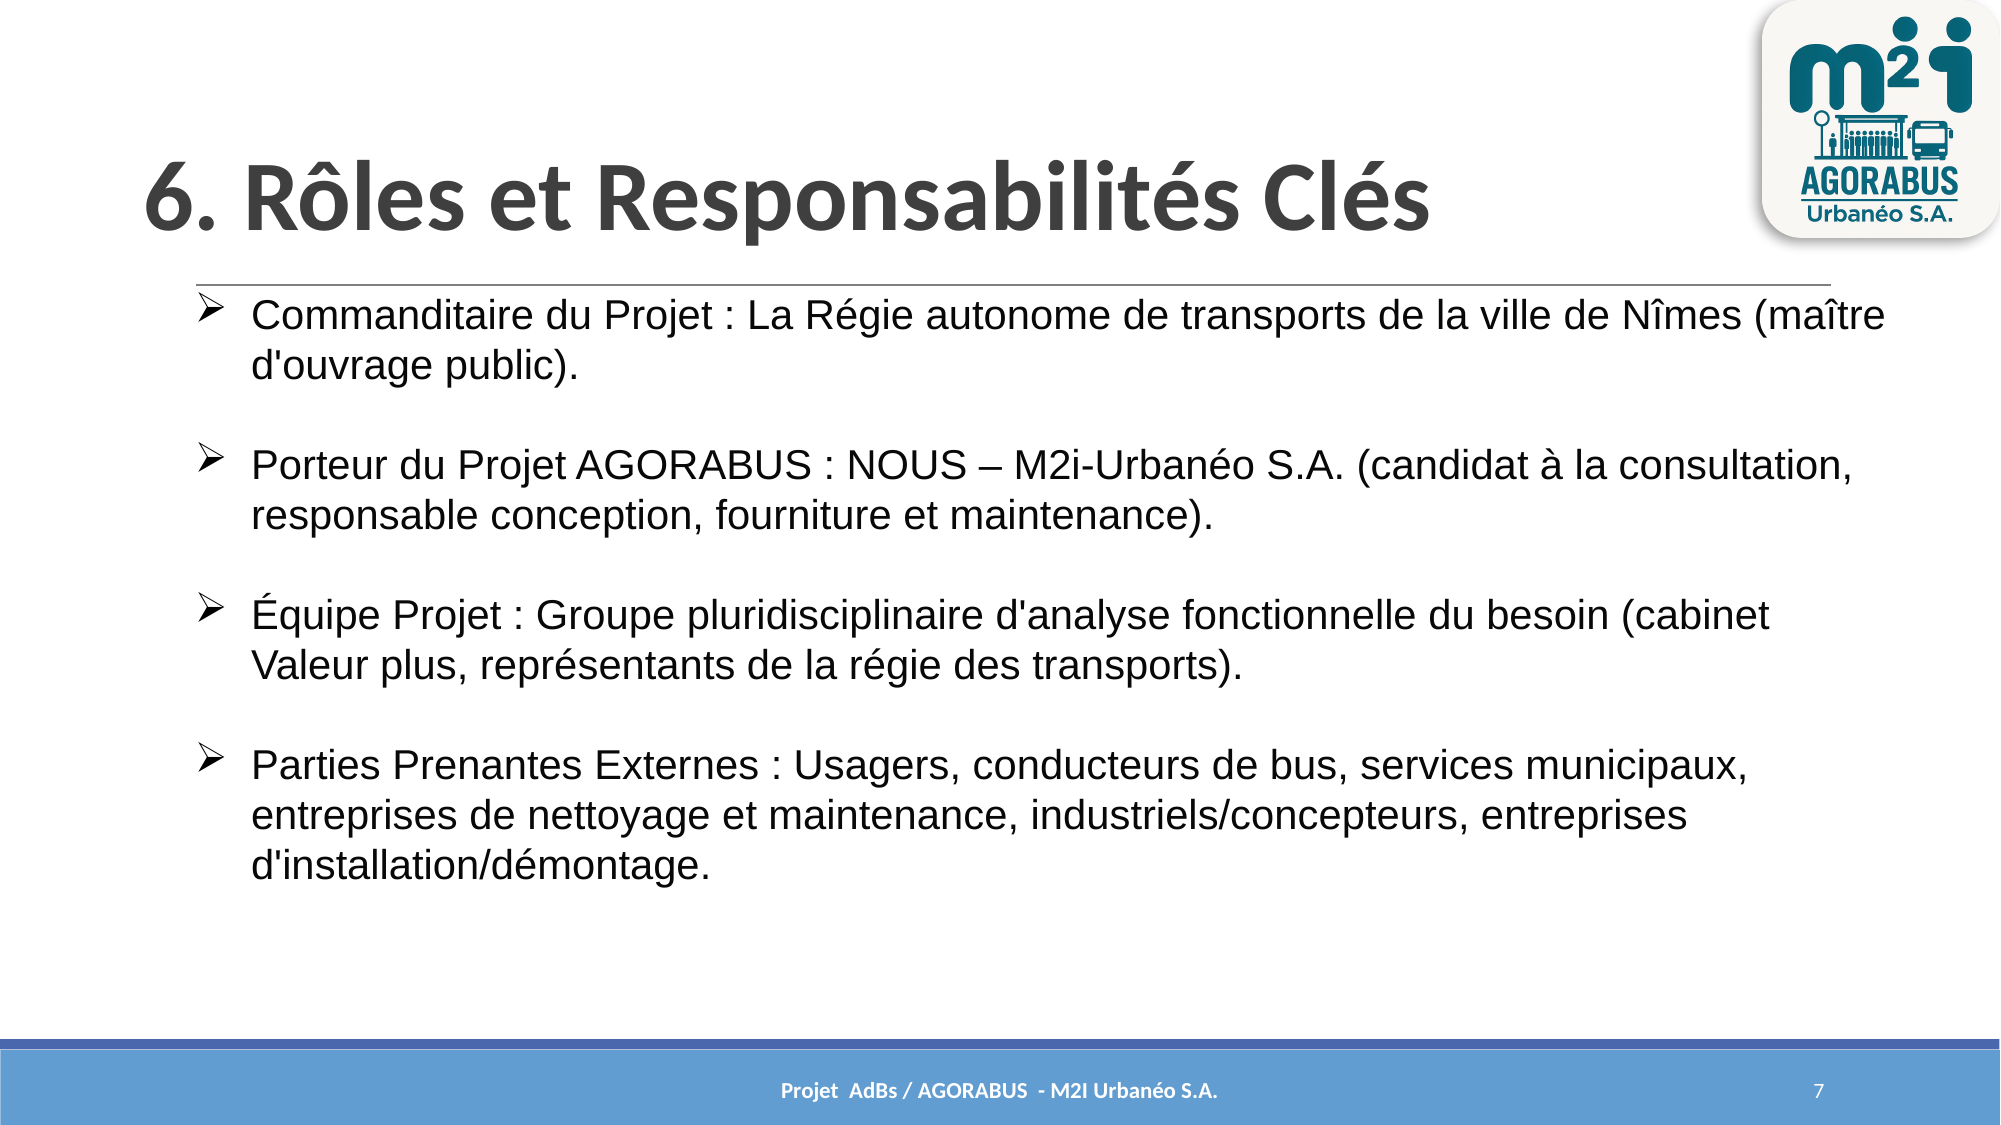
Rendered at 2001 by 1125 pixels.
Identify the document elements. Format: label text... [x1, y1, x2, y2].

slide_number 7 [1624, 1059, 1840, 1120]
title 6. Rôles et Responsabilités Clés [128, 140, 1779, 379]
picture [1761, 0, 2000, 239]
text_box Commanditaire du Projet : La Régie autonome de transports de la ville de Nîmes (maître d'ouvrage public). Porteur du Projet AGORABUS : NOUS – M2i-Urbanéo S.A. (candidat à la consultation, responsable conception, fourniture et maintenance). Équipe Projet : Groupe pluridisciplinaire d'analyse fonctionnelle du besoin (cabinet Valeur plus, représentants de la régie des transports). Parties Prenantes Externes : Usagers, conducteurs de bus, services municipaux, entreprises de nettoyage et maintenance, industriels/concepteurs, entreprises d'installation/démontage. [180, 280, 1902, 896]
footer Projet AdBs / AGORABUS - M2I Urbanéo S.A. [604, 1059, 1396, 1120]
